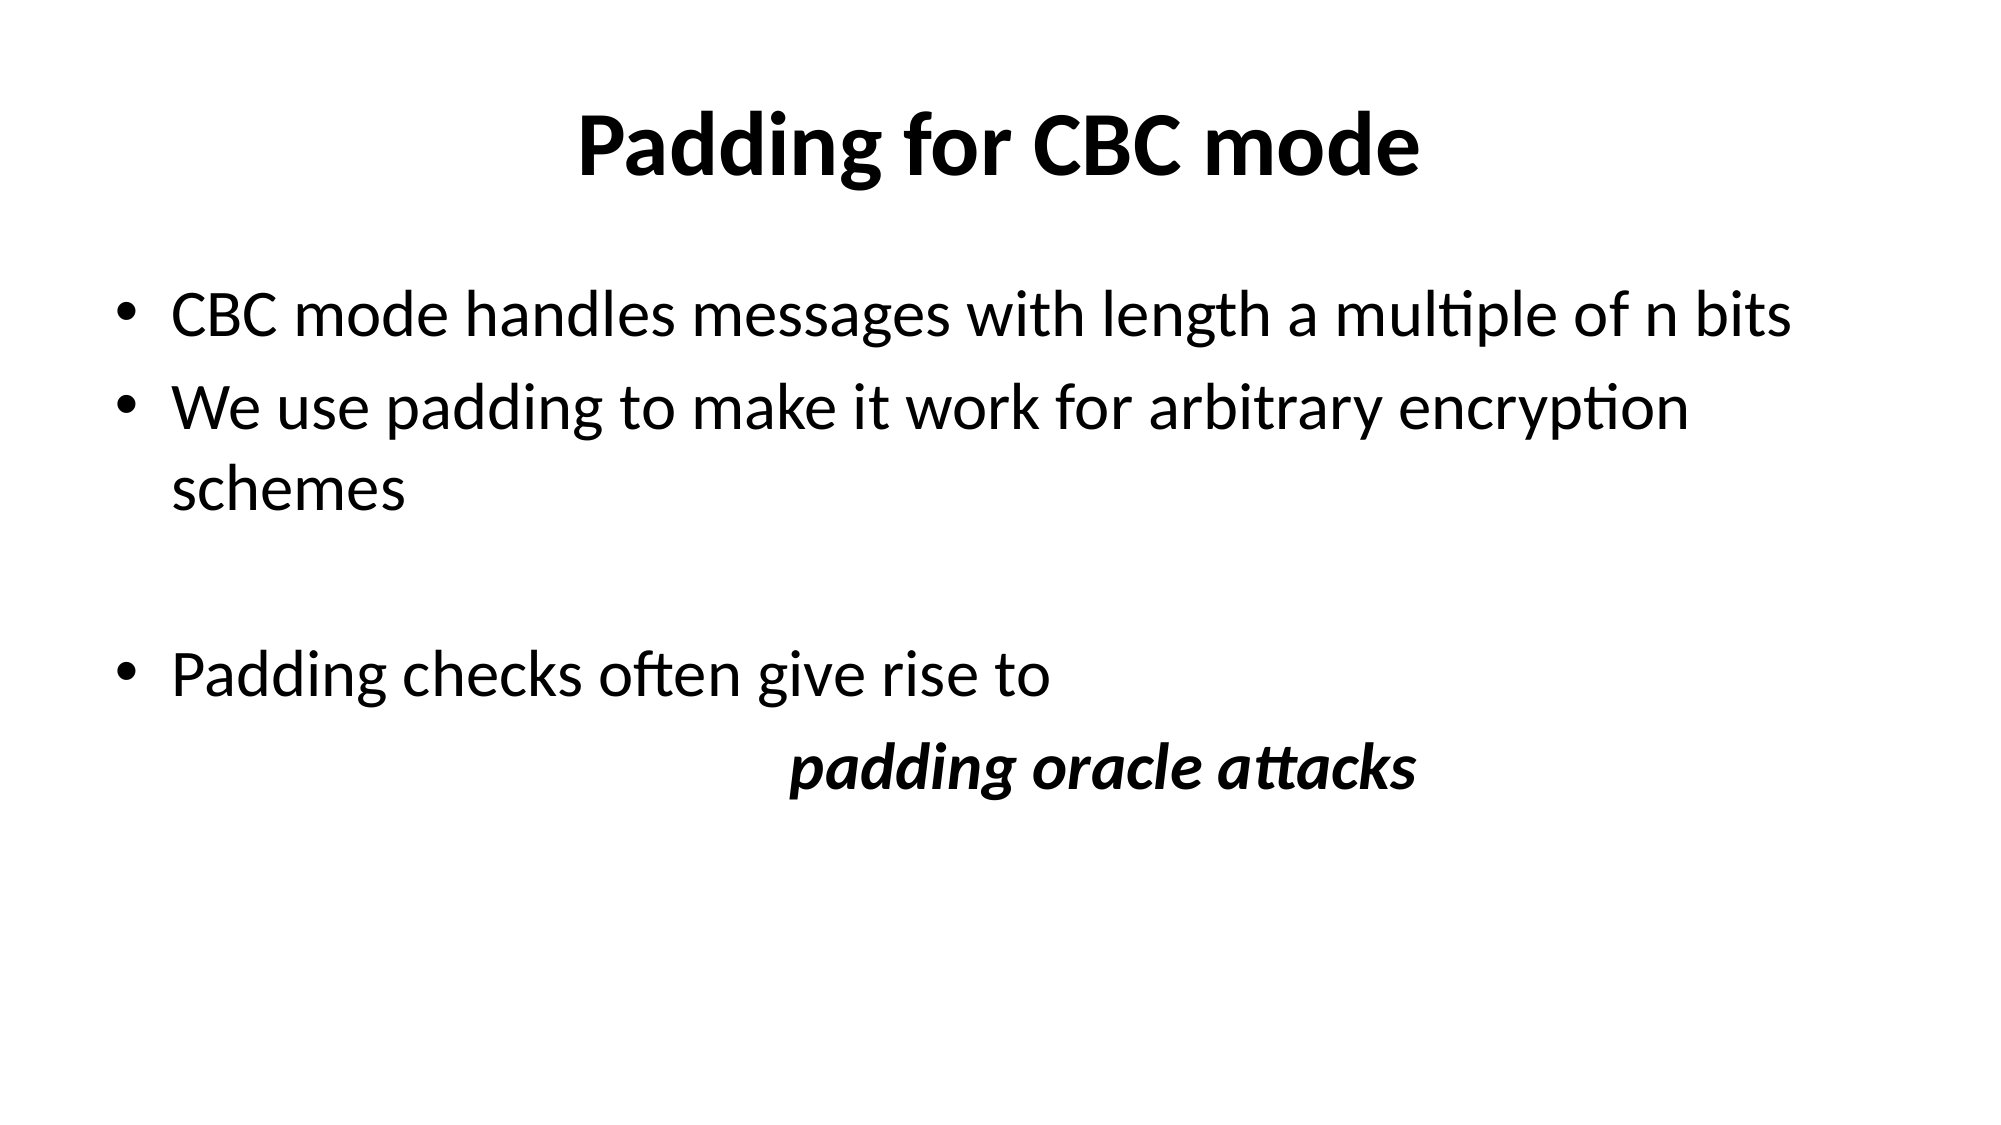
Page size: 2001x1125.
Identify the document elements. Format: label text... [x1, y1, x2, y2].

list CBC mode handles messages with length a multiple of n bits We use padding to make it work for arbitrary encryption schemes Padding checks often give rise to padding oracle attacks [99, 262, 1900, 1005]
title Padding for CBC mode [99, 45, 1900, 233]
